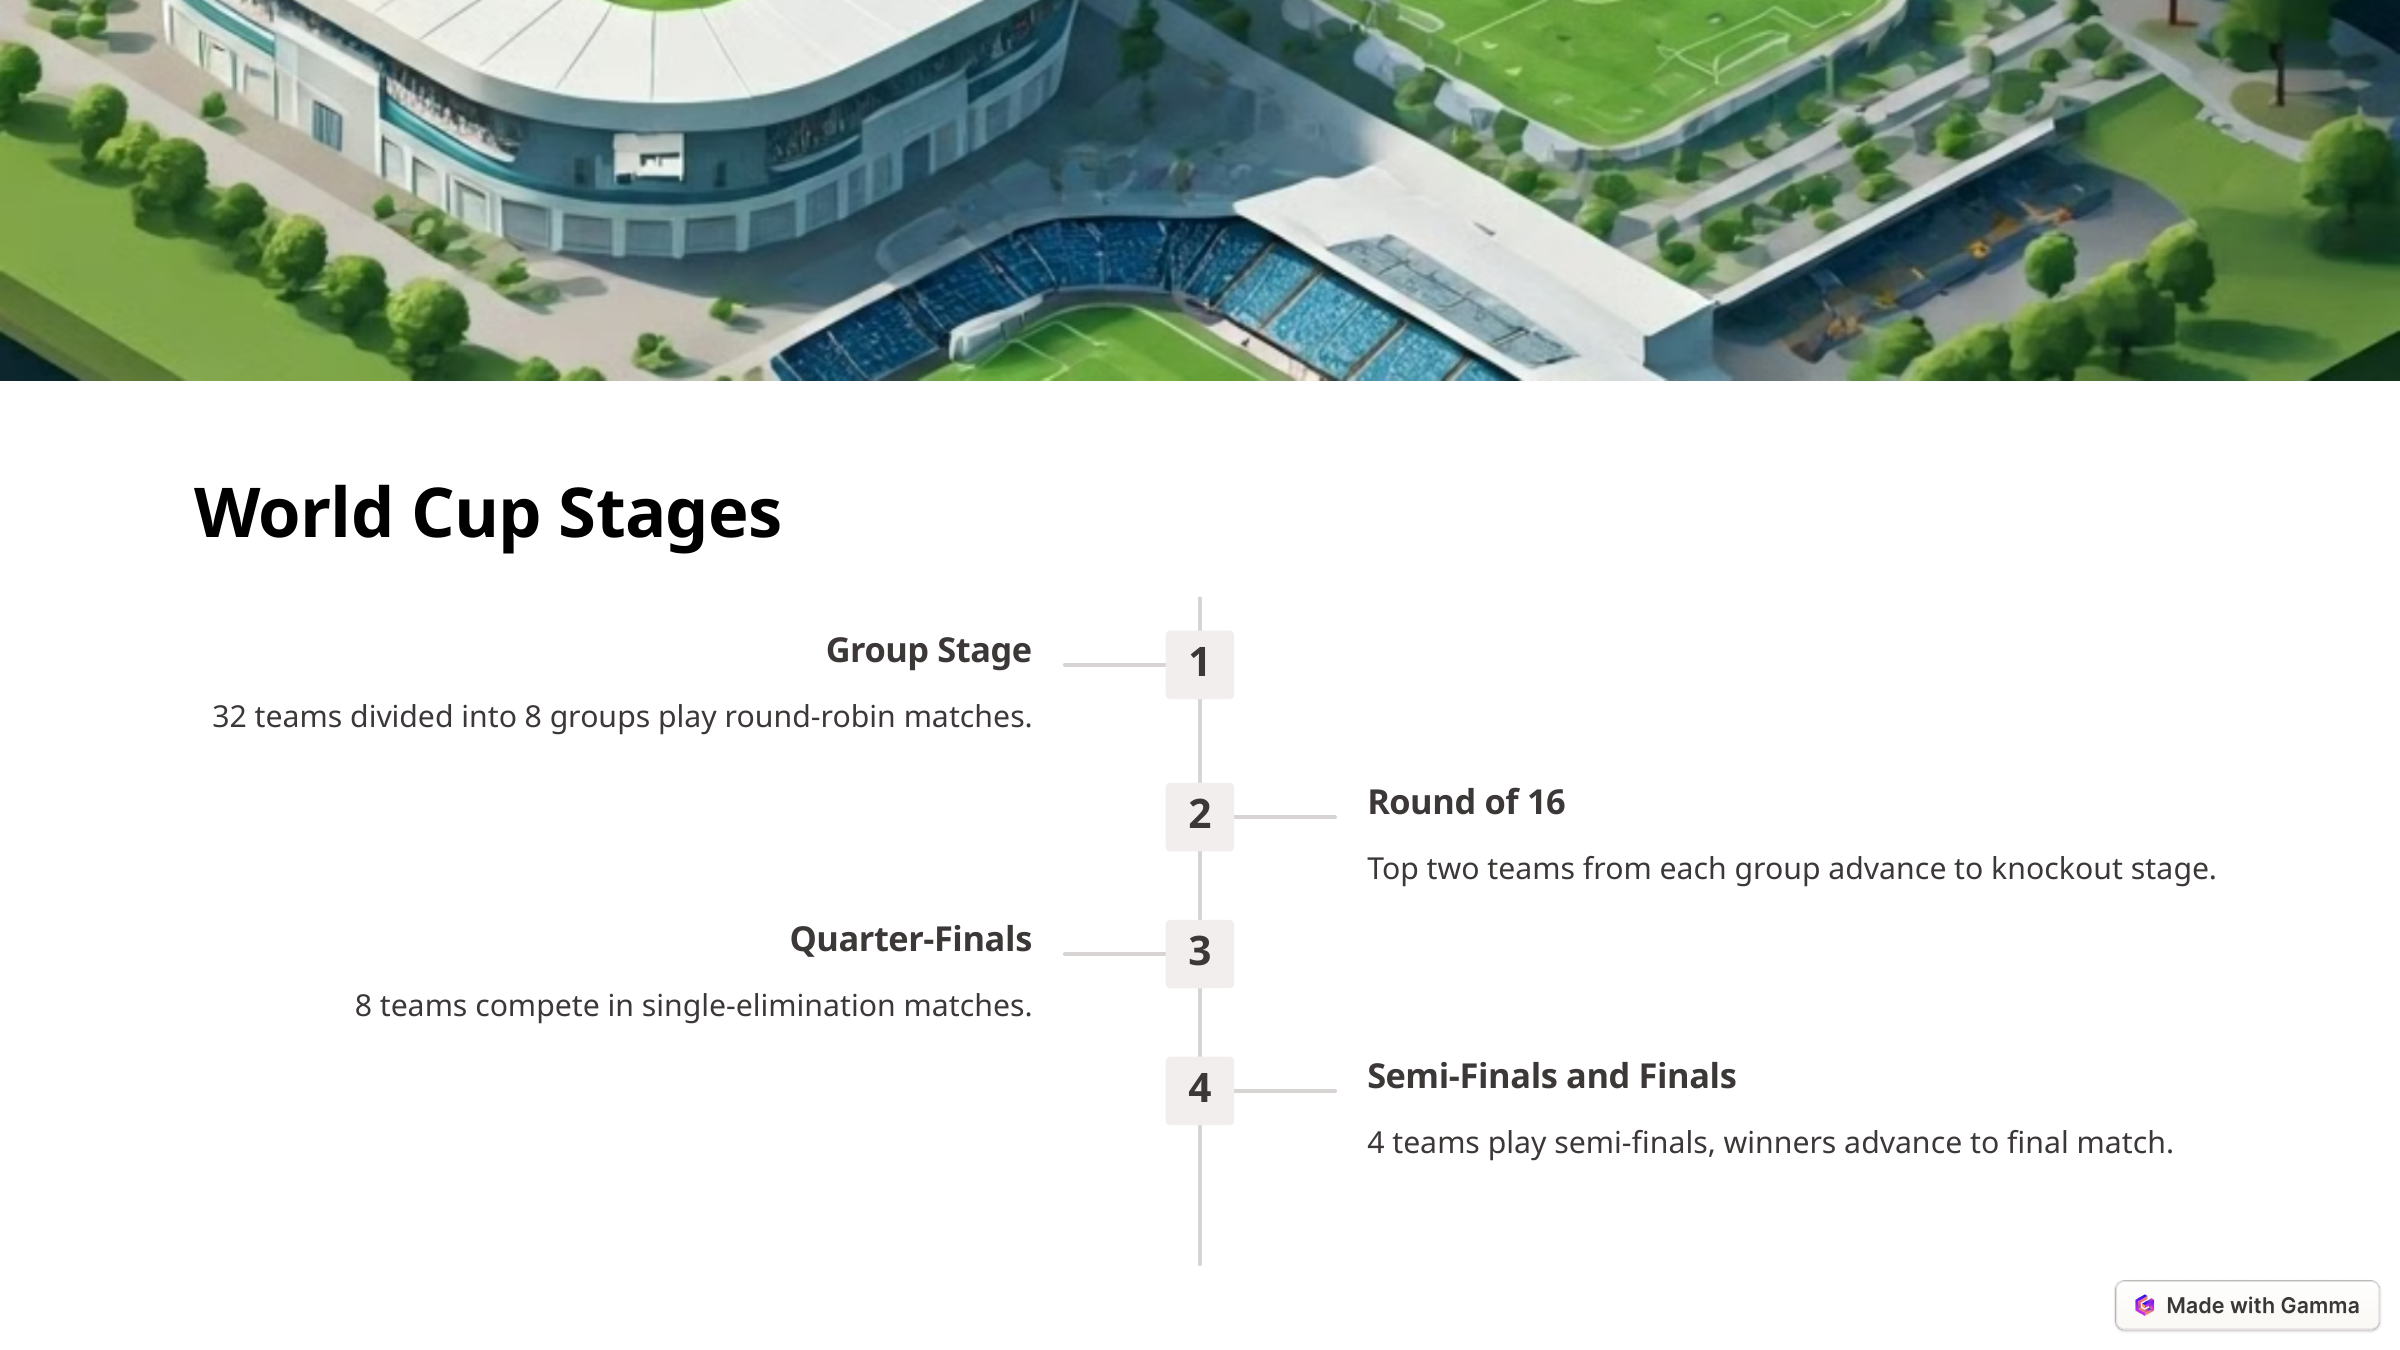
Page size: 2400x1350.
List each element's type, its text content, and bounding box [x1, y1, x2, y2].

text_box Group Stage [686, 626, 1033, 671]
text_box [1165, 919, 1235, 989]
text_box [1165, 782, 1235, 852]
text_box [1165, 1056, 1235, 1126]
text_box 2 [1187, 796, 1212, 838]
picture [2106, 1271, 2389, 1339]
text_box [1235, 1089, 1337, 1093]
text_box [1198, 852, 1202, 919]
text_box [1198, 1126, 1202, 1267]
text_box [1165, 630, 1235, 700]
text_box 8 teams compete in single-elimination matches. [194, 977, 1033, 1024]
text_box Top two teams from each group advance to knockout stage. [1367, 840, 2206, 887]
text_box [1062, 952, 1165, 956]
text_box 4 teams play semi-finals, winners advance to final match. [1367, 1114, 2206, 1161]
text_box Semi-Finals and Finals [1367, 1052, 1766, 1097]
text_box [1062, 663, 1165, 667]
text_box Round of 16 [1367, 778, 1714, 823]
text_box [1198, 989, 1202, 1056]
text_box 1 [1192, 644, 1208, 686]
picture [0, 0, 2400, 381]
text_box Quarter-Finals [686, 916, 1033, 960]
text_box [1198, 700, 1202, 782]
text_box [1235, 815, 1337, 819]
text_box World Cup Stages [194, 464, 887, 551]
text_box 4 [1185, 1070, 1214, 1112]
text_box 3 [1187, 933, 1212, 975]
text_box 32 teams divided into 8 groups play round-robin matches. [194, 688, 1033, 734]
text_box [1198, 596, 1202, 630]
